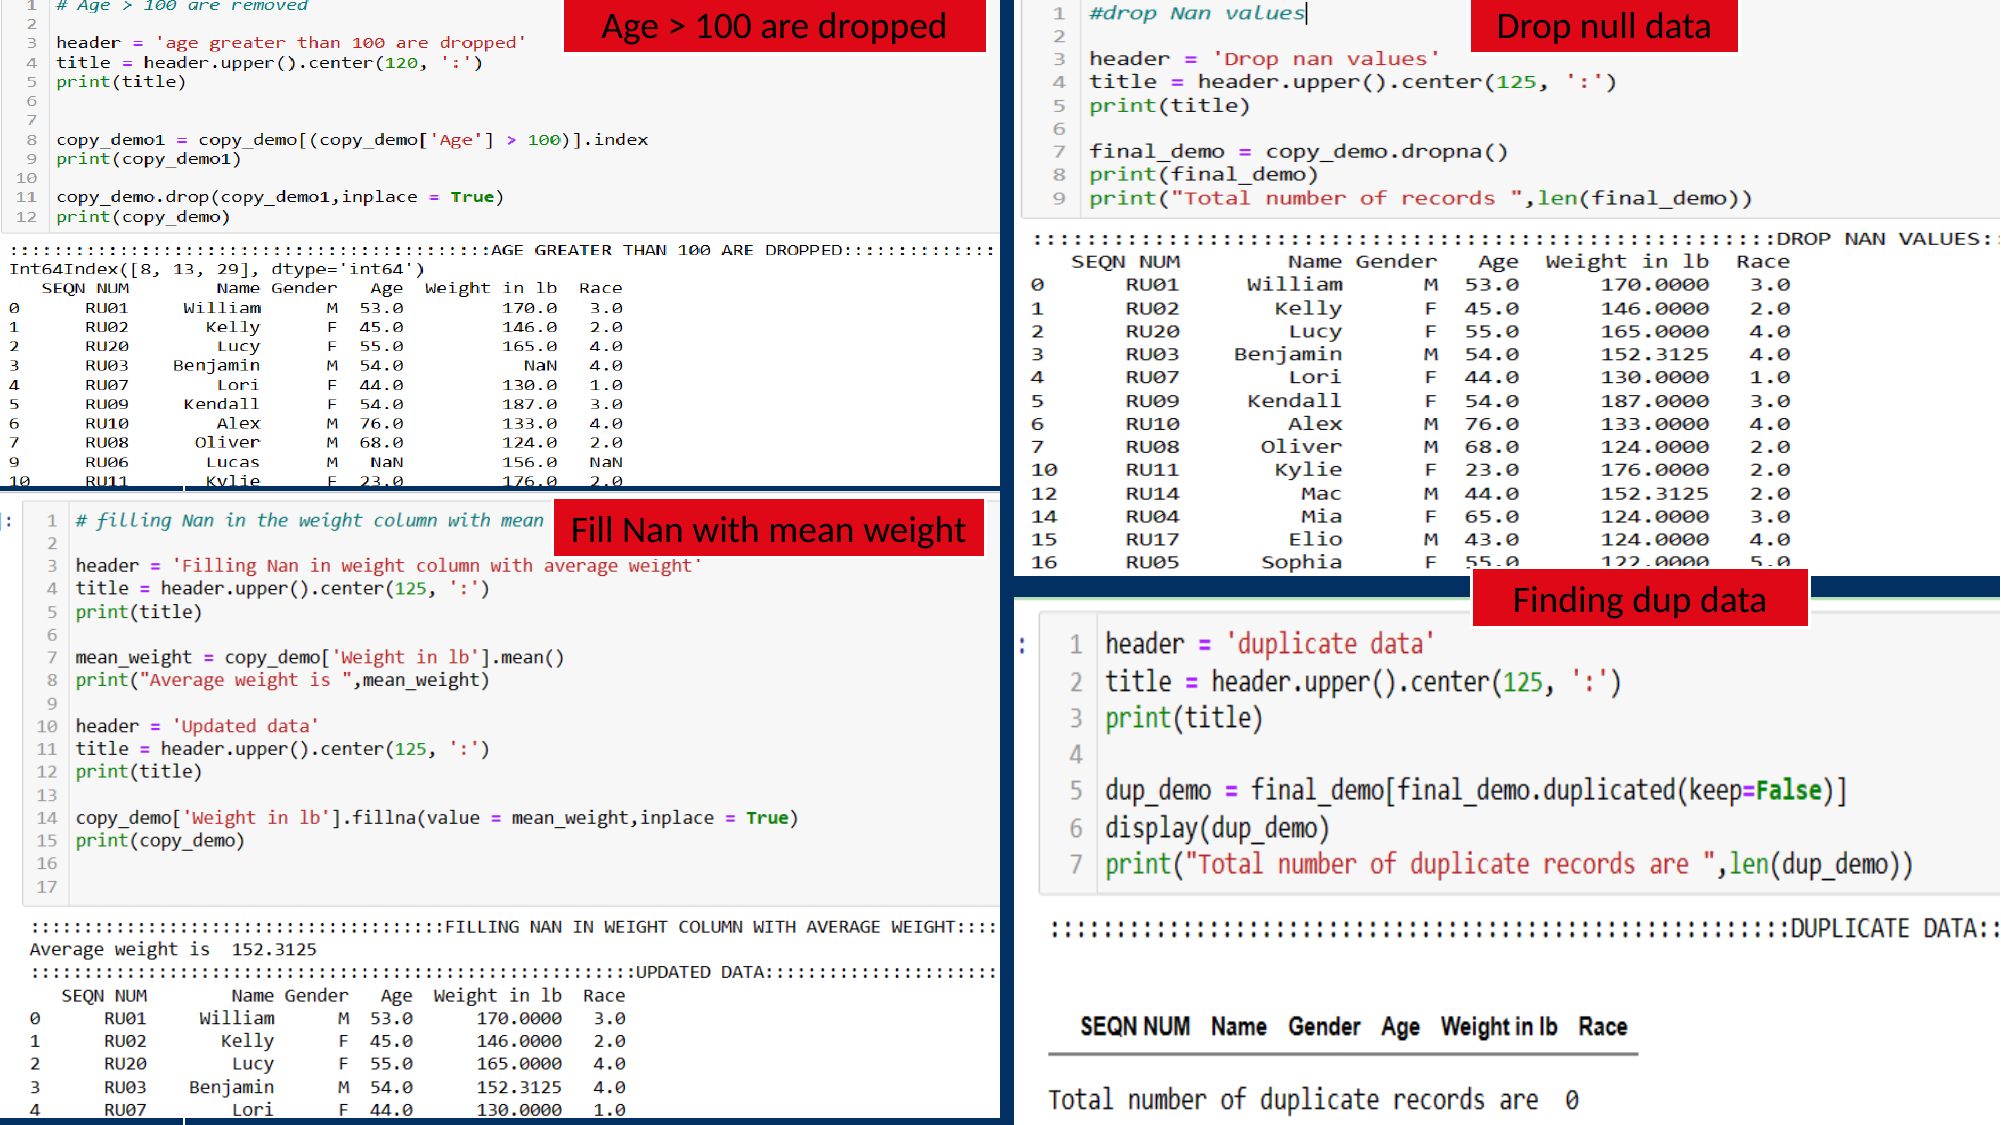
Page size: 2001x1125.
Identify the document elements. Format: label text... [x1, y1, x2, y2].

picture [0, 491, 1000, 1118]
picture [1014, 0, 2000, 576]
picture [0, 0, 1000, 486]
picture [1014, 597, 2000, 1125]
text_box Finding dup data [1470, 576, 1811, 597]
